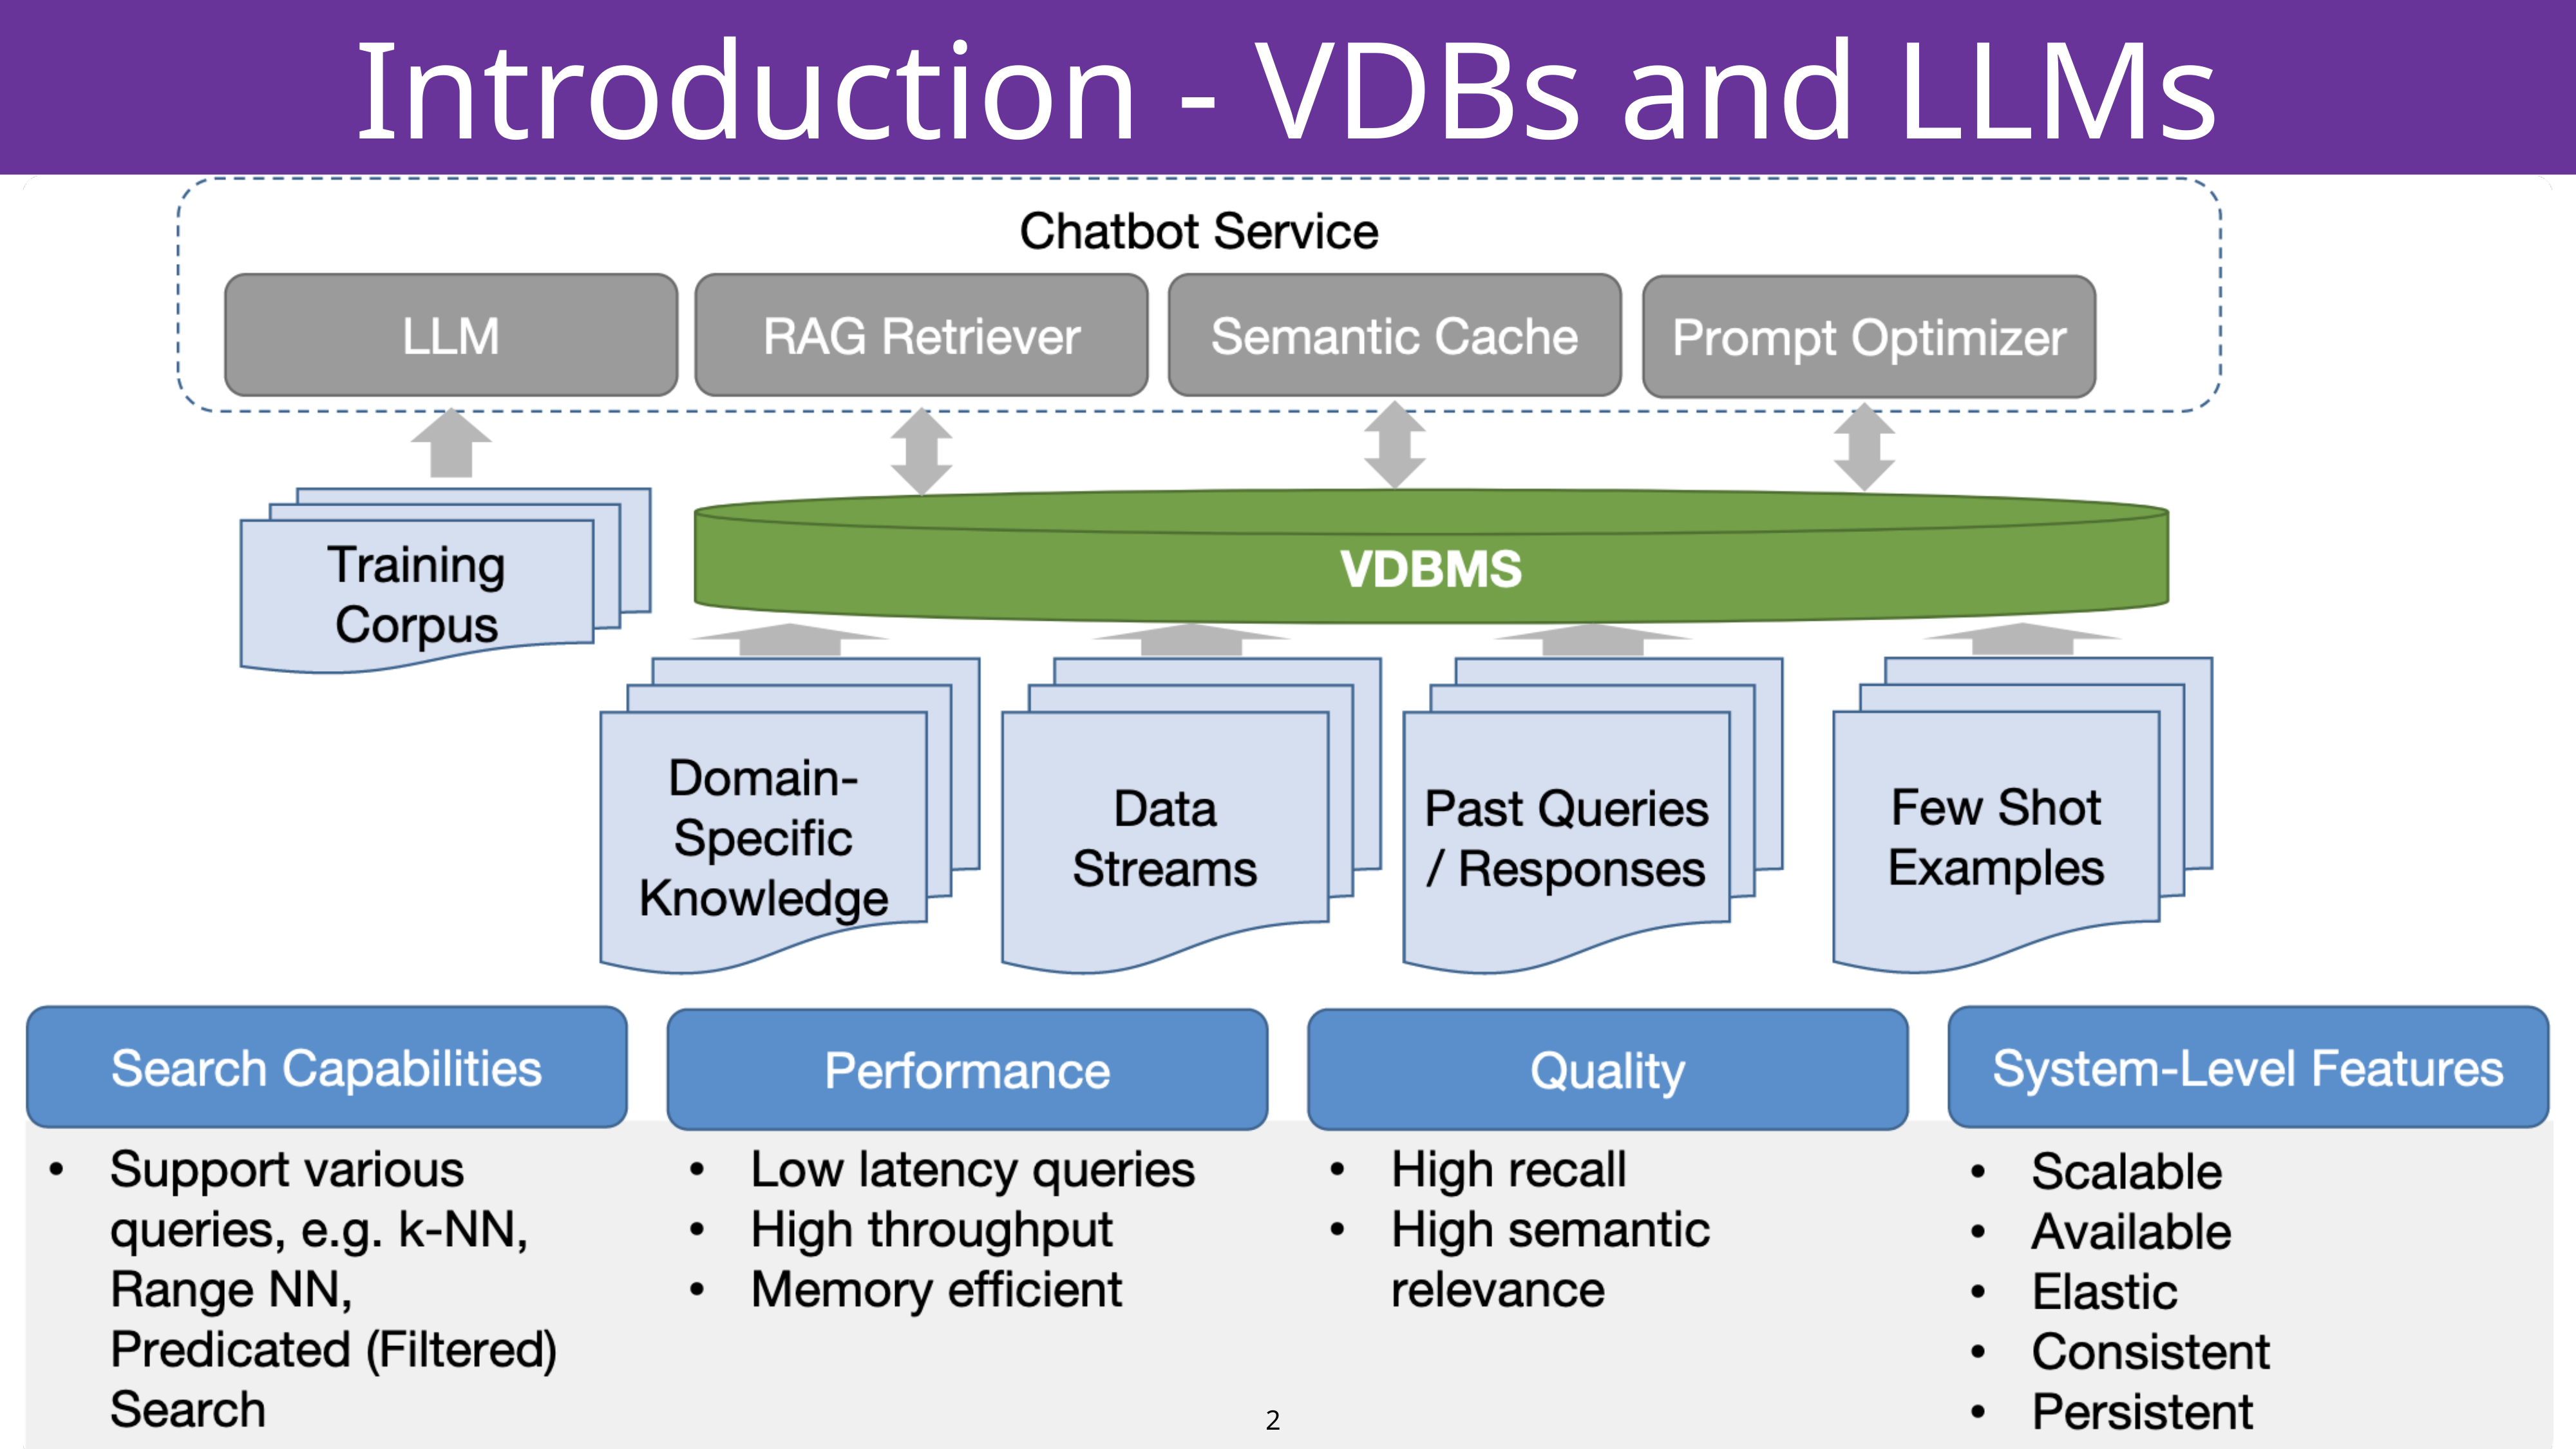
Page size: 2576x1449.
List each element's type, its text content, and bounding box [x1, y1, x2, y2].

title Introduction - VDBs and LLMs [0, 0, 2576, 175]
picture [22, 175, 2554, 1449]
